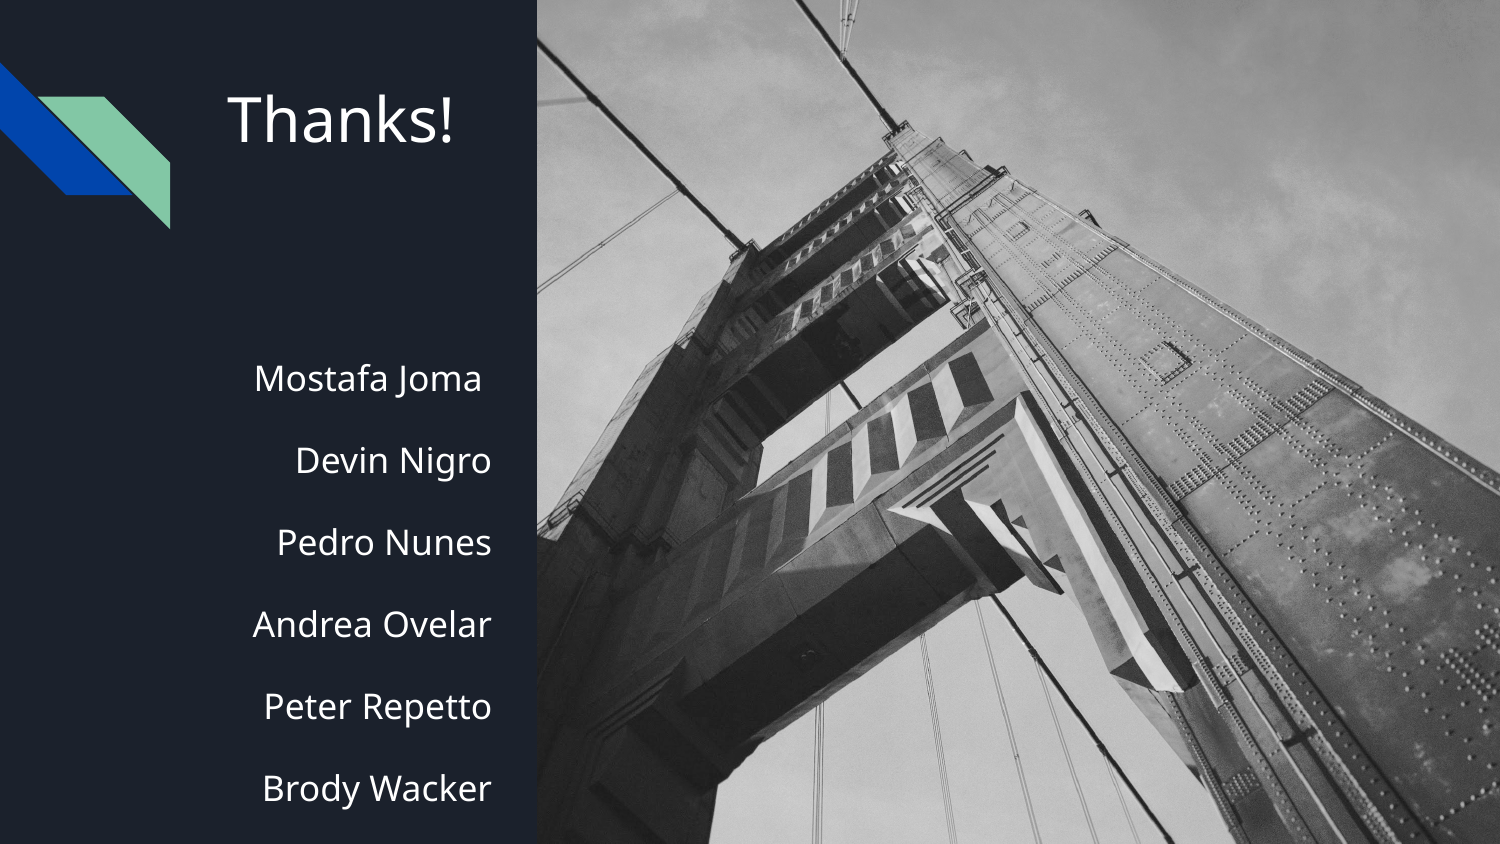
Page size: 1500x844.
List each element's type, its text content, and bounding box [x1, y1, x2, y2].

picture [536, 0, 1500, 844]
subtitle Mostafa Joma Devin Nigro Pedro Nunes Andrea Ovelar Peter Repetto Brody Wacker [0, 258, 508, 819]
title Thanks! [212, 64, 531, 310]
